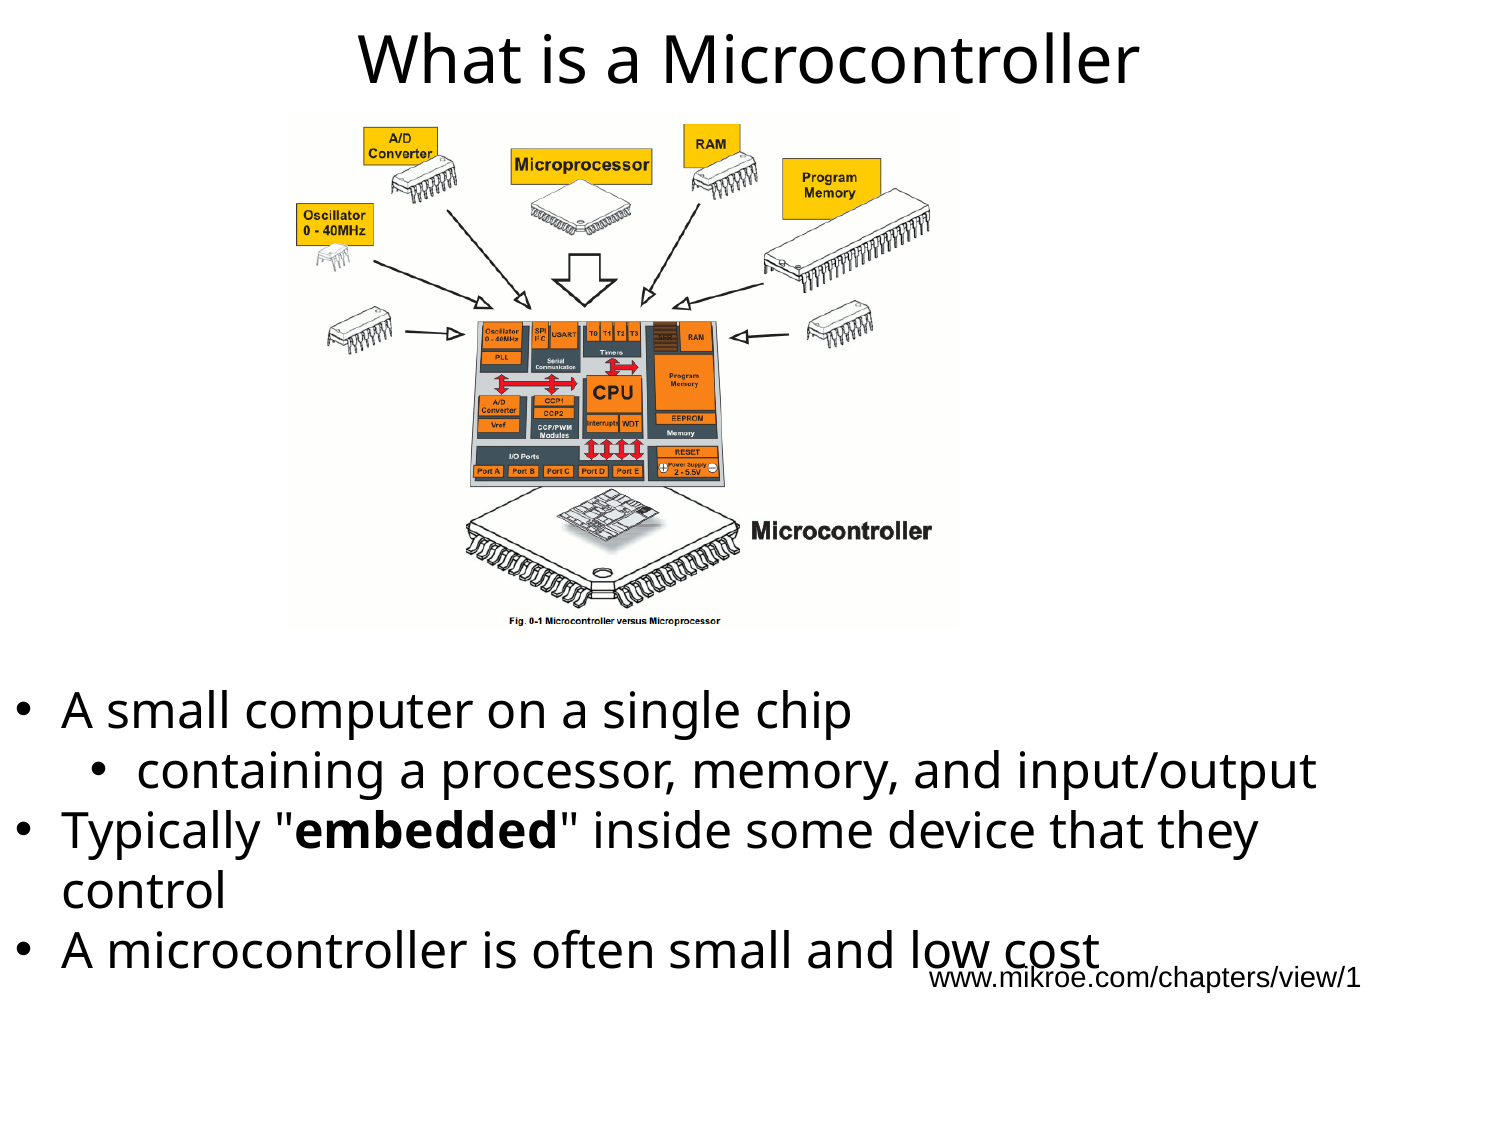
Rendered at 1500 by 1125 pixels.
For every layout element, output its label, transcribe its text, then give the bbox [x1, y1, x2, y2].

text_box A small computer on a single chip containing a processor, memory, and input/output Typically "embedded" inside some device that they control A microcontroller is often small and low cost [0, 671, 1378, 1046]
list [288, 112, 960, 630]
title What is a Microcontroller [75, 1, 1425, 113]
text_box www.mikroe.com/chapters/view/1 [914, 950, 1378, 1001]
